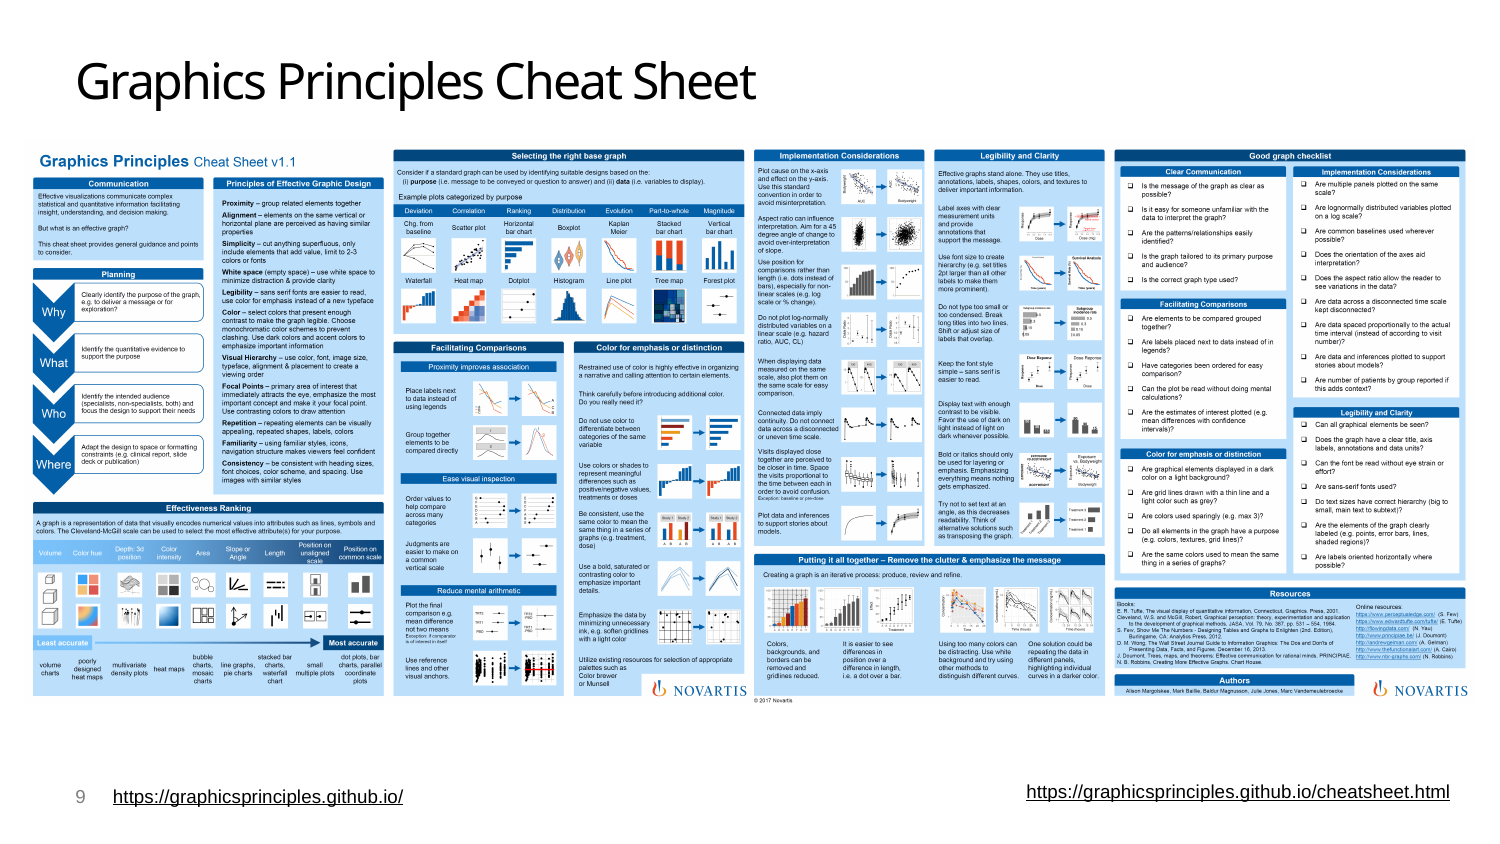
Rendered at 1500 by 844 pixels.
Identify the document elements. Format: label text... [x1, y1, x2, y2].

title Graphics Principles Cheat Sheet [75, 56, 1425, 138]
slide_number 9 [75, 784, 112, 822]
footer https://graphicsprinciples.github.io/ [112, 784, 735, 822]
text_box https://graphicsprinciples.github.io/cheatsheet.html [1011, 772, 1490, 810]
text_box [22, 138, 1476, 705]
